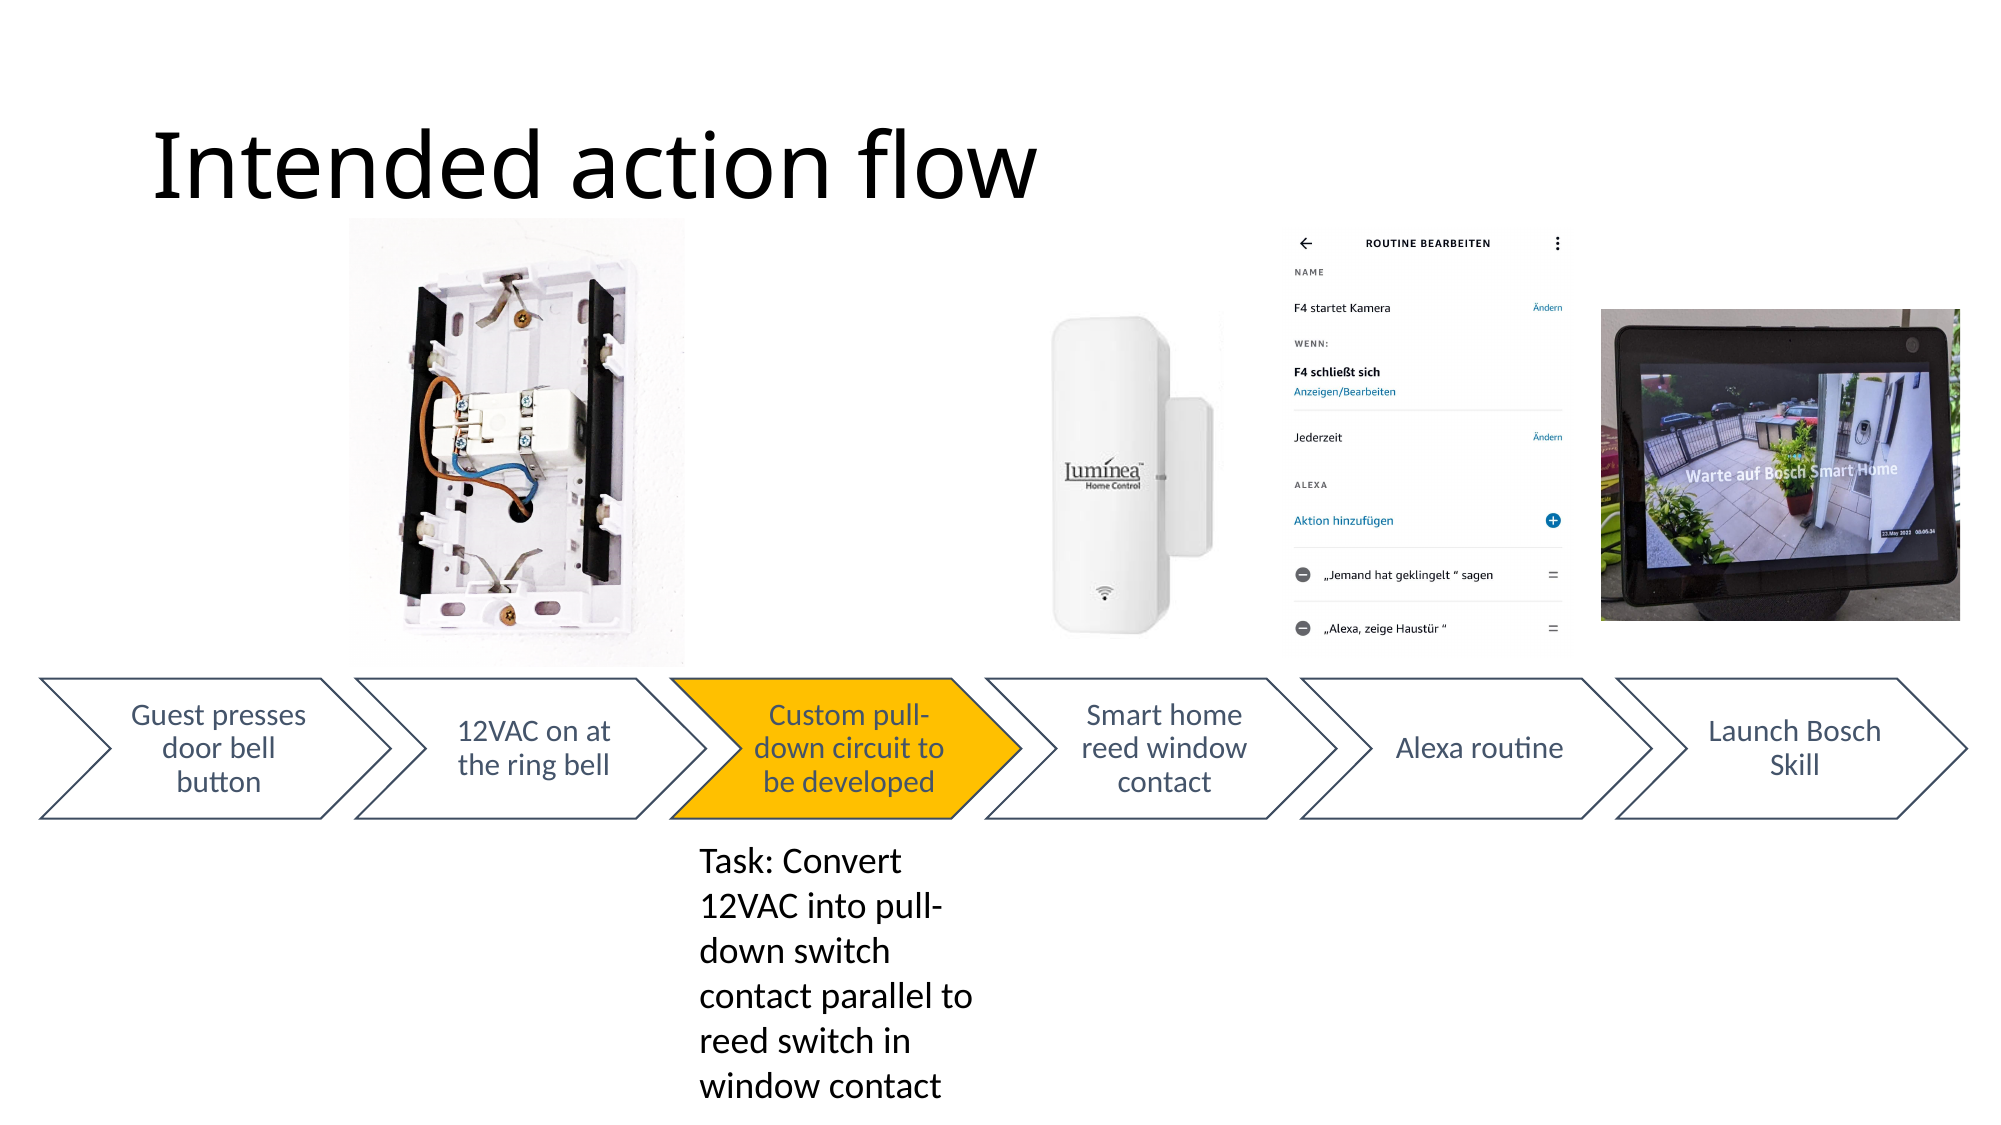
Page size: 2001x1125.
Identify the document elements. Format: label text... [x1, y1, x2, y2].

title Intended action flow [137, 59, 1863, 278]
picture [1037, 298, 1224, 640]
picture [348, 218, 685, 667]
picture [1601, 309, 1961, 621]
text_box Task: Convert 12VAC into pull-down switch contact parallel to reed switch in window contact [684, 893, 1021, 1114]
picture [1282, 227, 1574, 658]
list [39, 604, 1969, 893]
